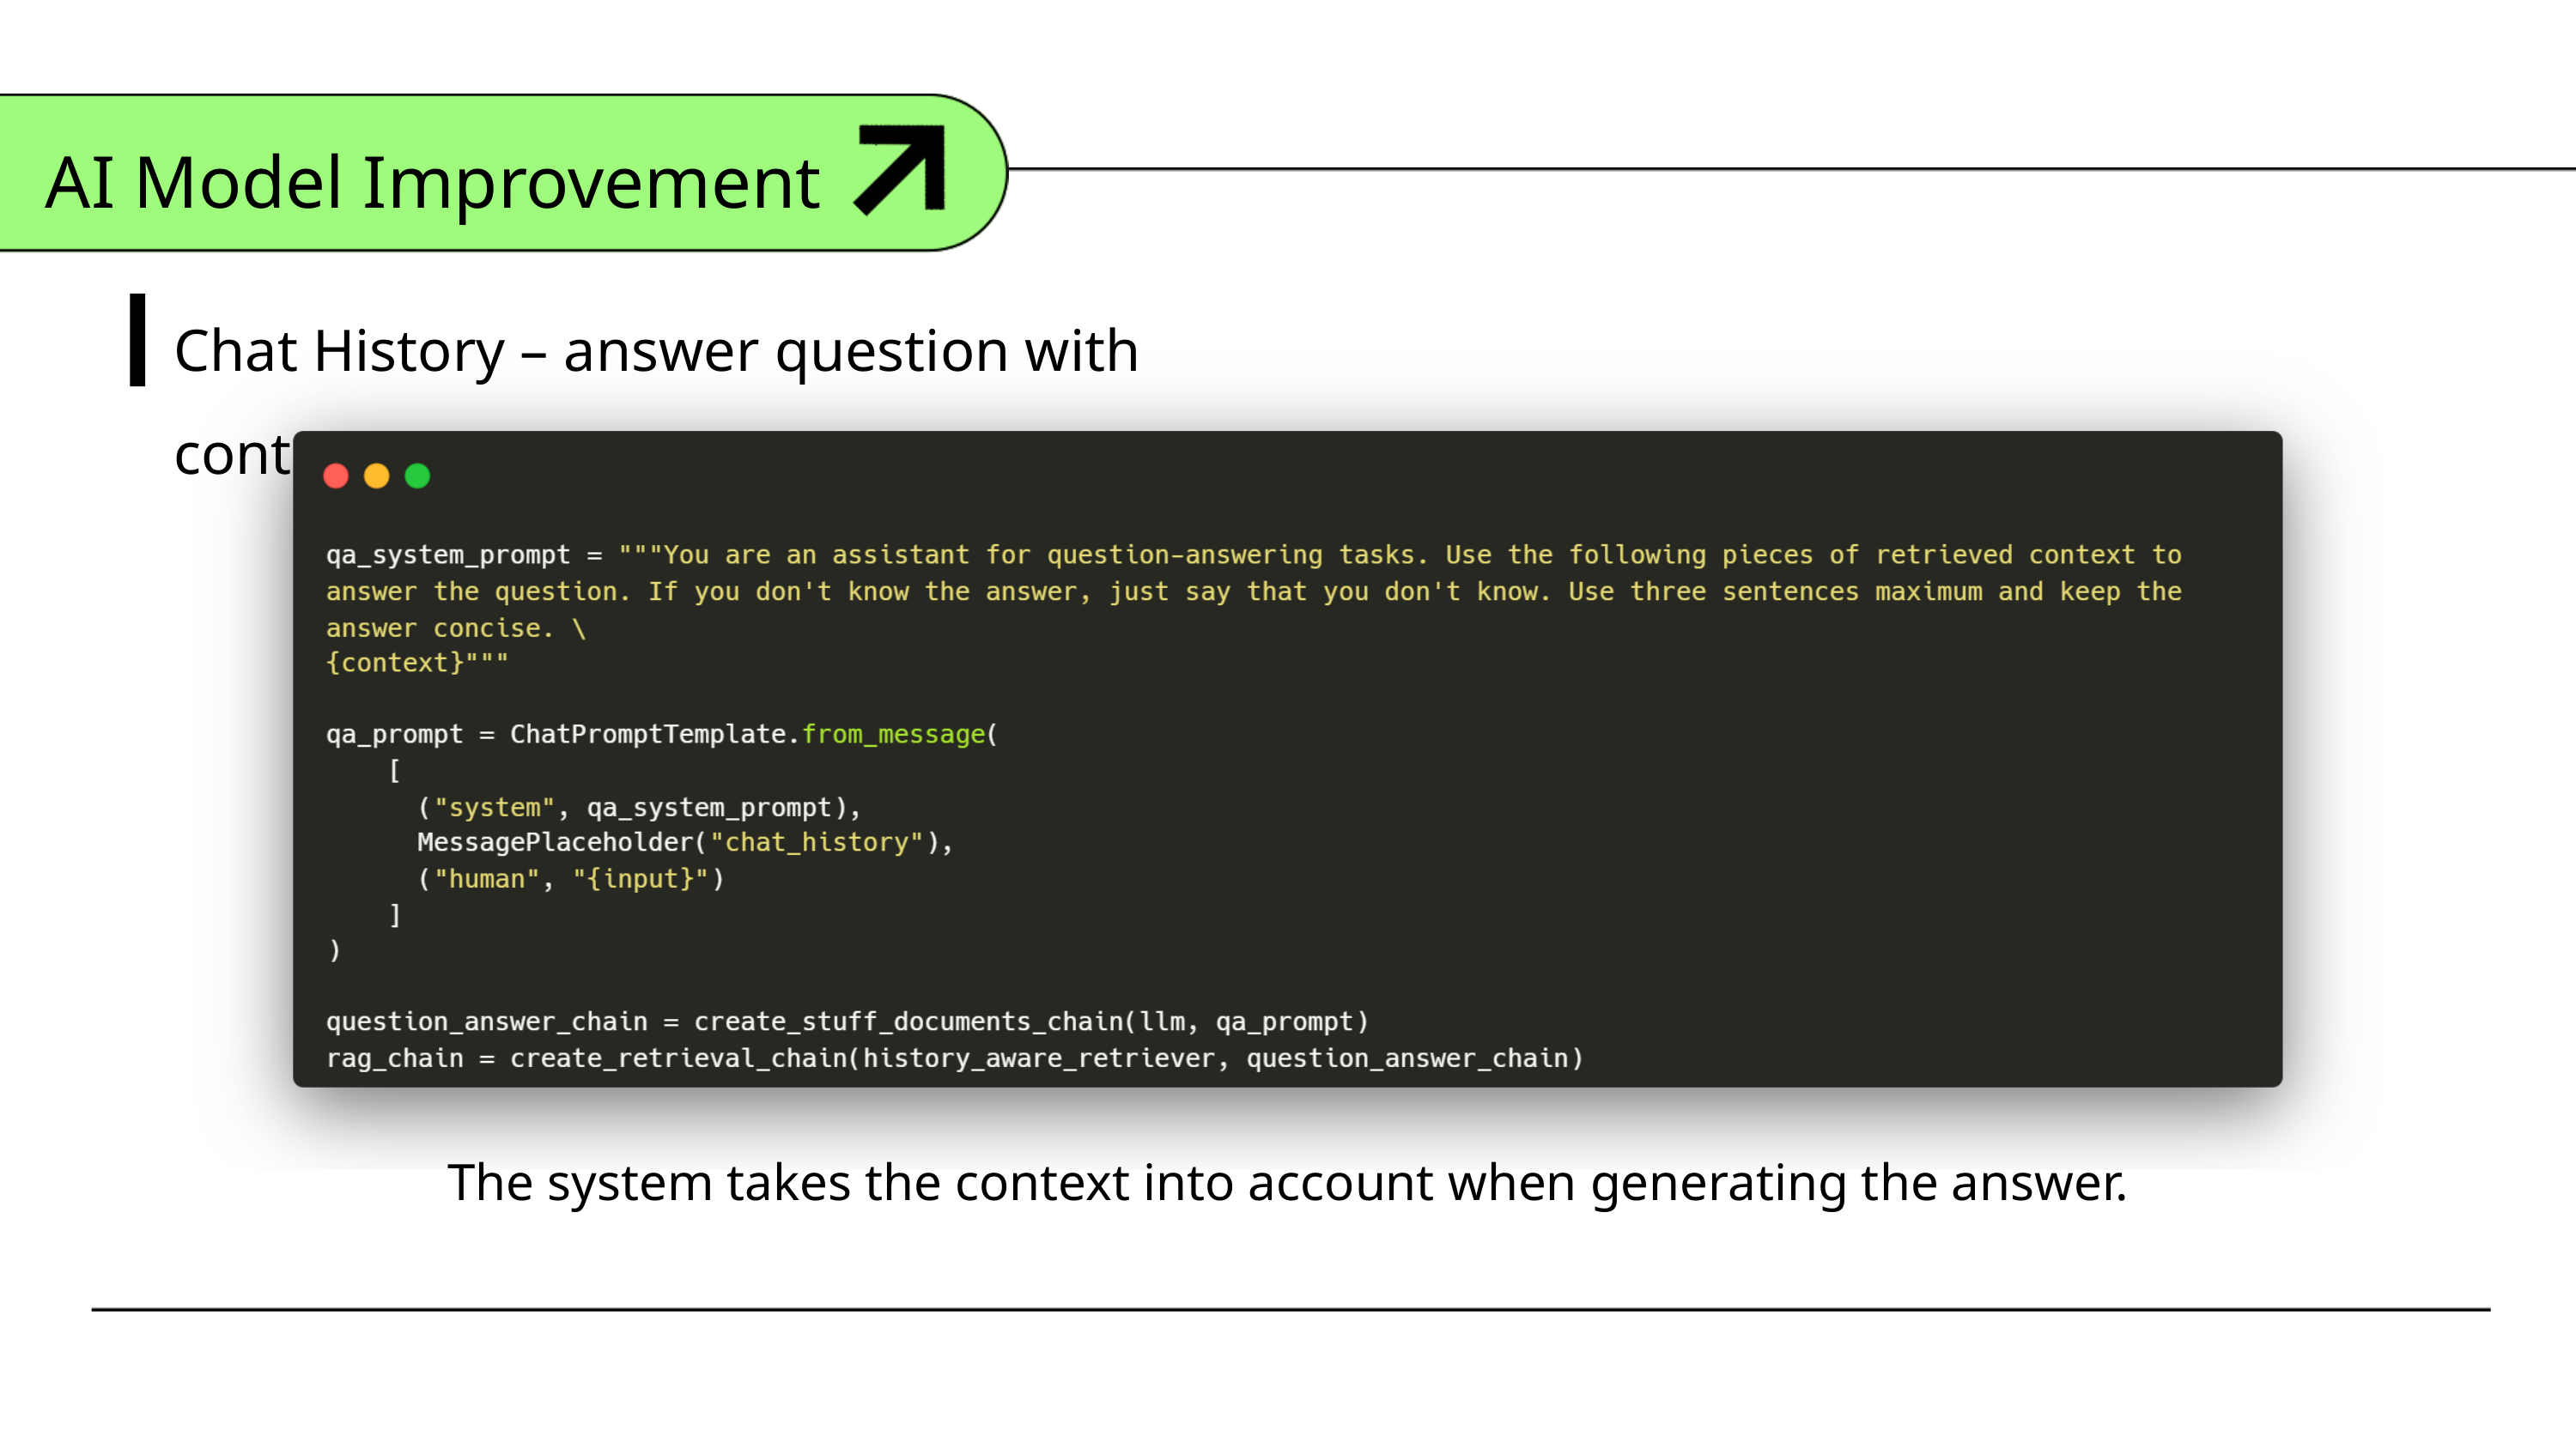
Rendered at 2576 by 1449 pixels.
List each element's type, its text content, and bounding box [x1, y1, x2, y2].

picture [187, 348, 2389, 1170]
picture [90, 1307, 2491, 1312]
picture [0, 84, 2576, 253]
text_box Chat History – answer question with context [161, 273, 1364, 493]
text_box The system takes the context into account when generating the answer. [434, 1179, 2142, 1217]
text_box [128, 292, 147, 388]
